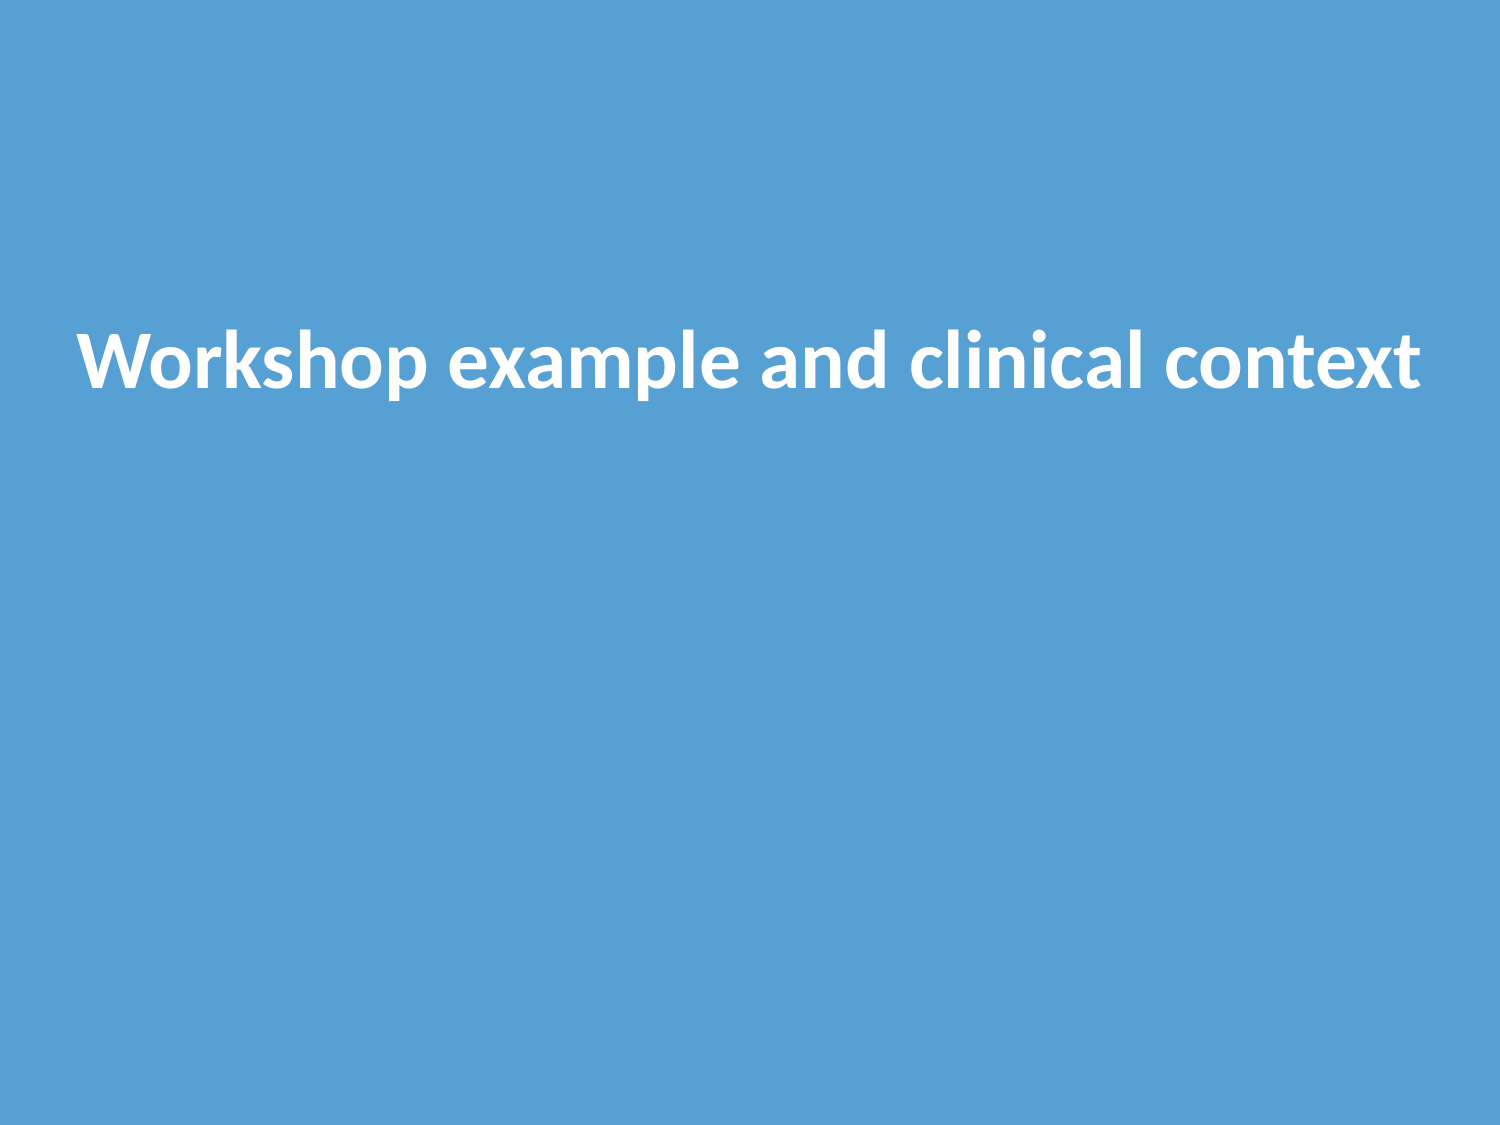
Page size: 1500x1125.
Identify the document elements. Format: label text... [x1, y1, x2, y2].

title Workshop example and clinical context [0, 261, 1500, 449]
